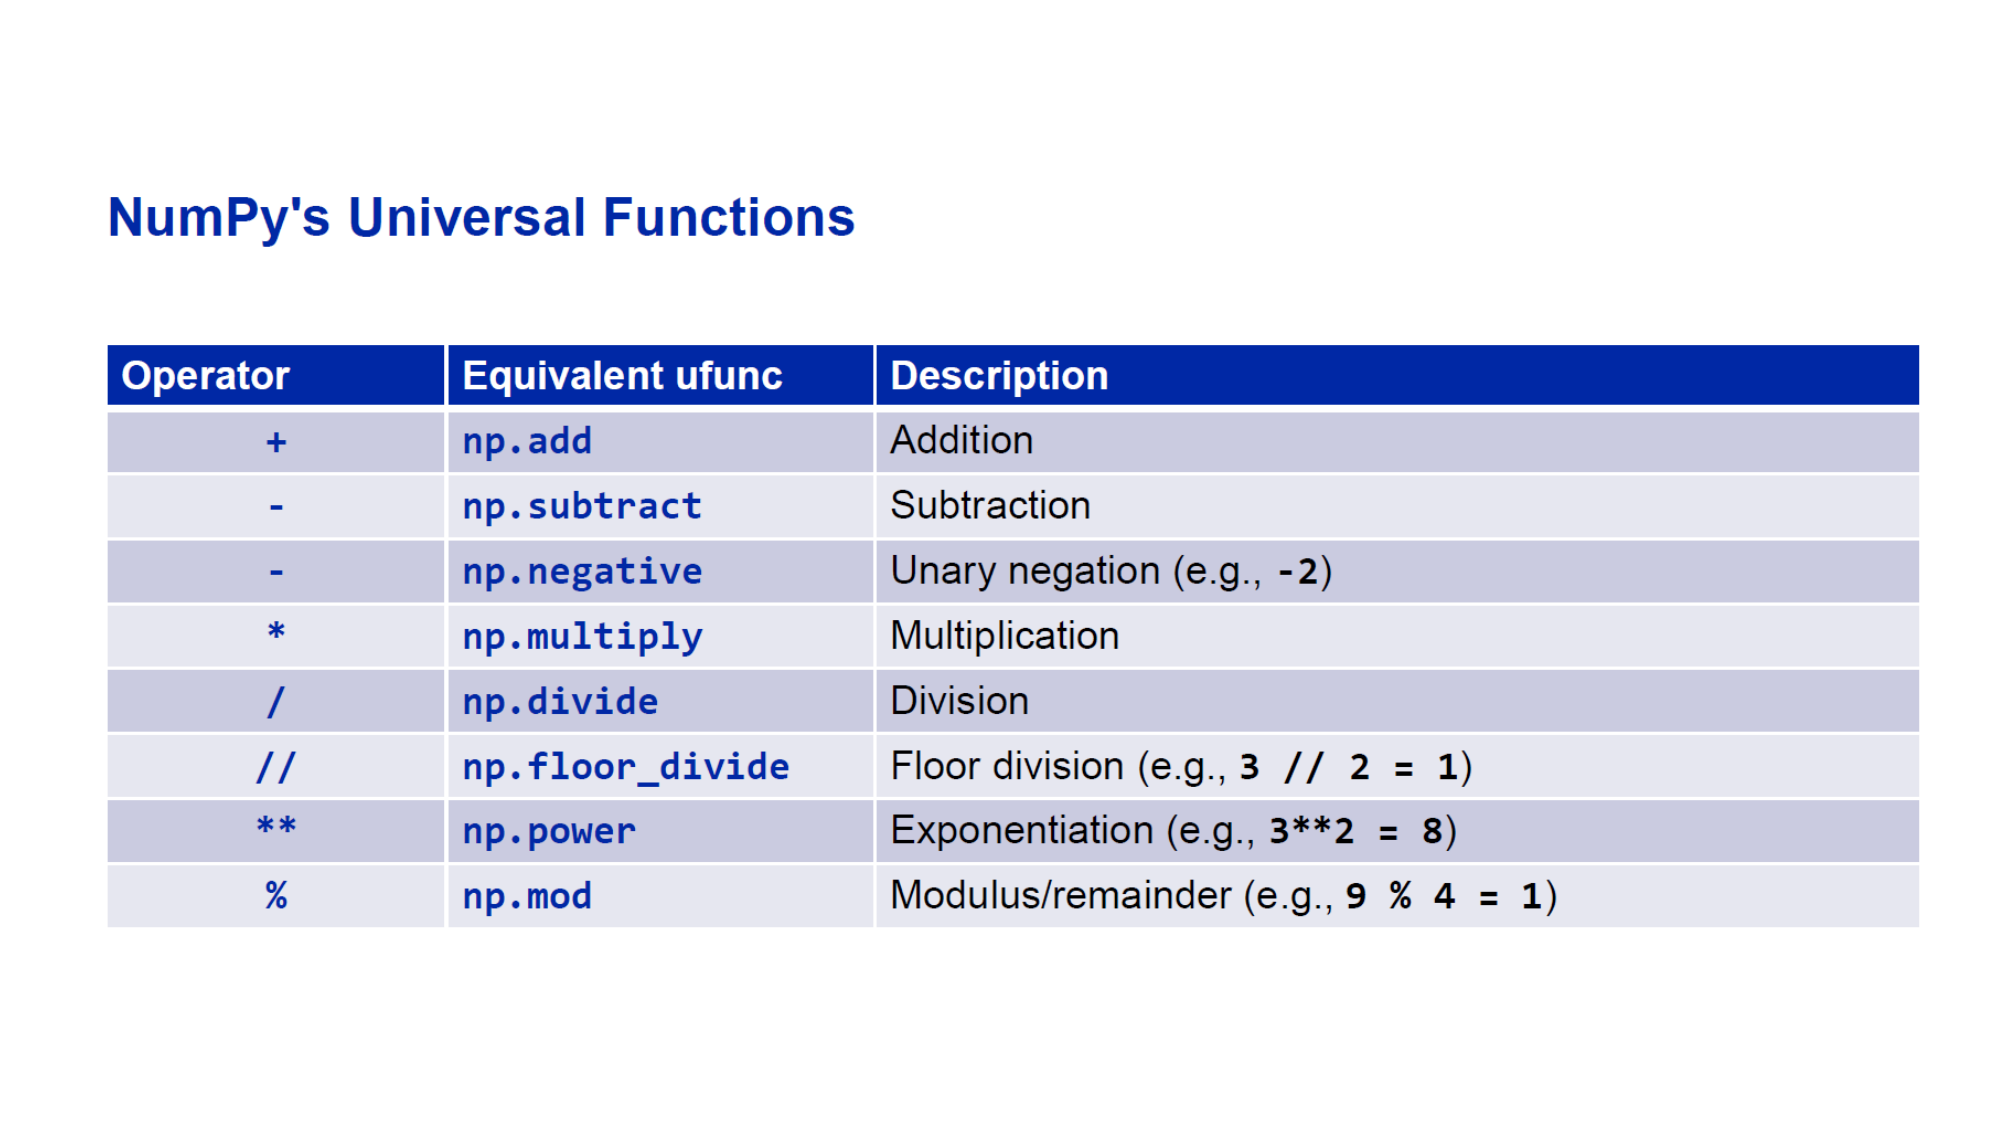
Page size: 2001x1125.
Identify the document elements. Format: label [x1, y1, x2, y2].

picture [100, 185, 1938, 967]
